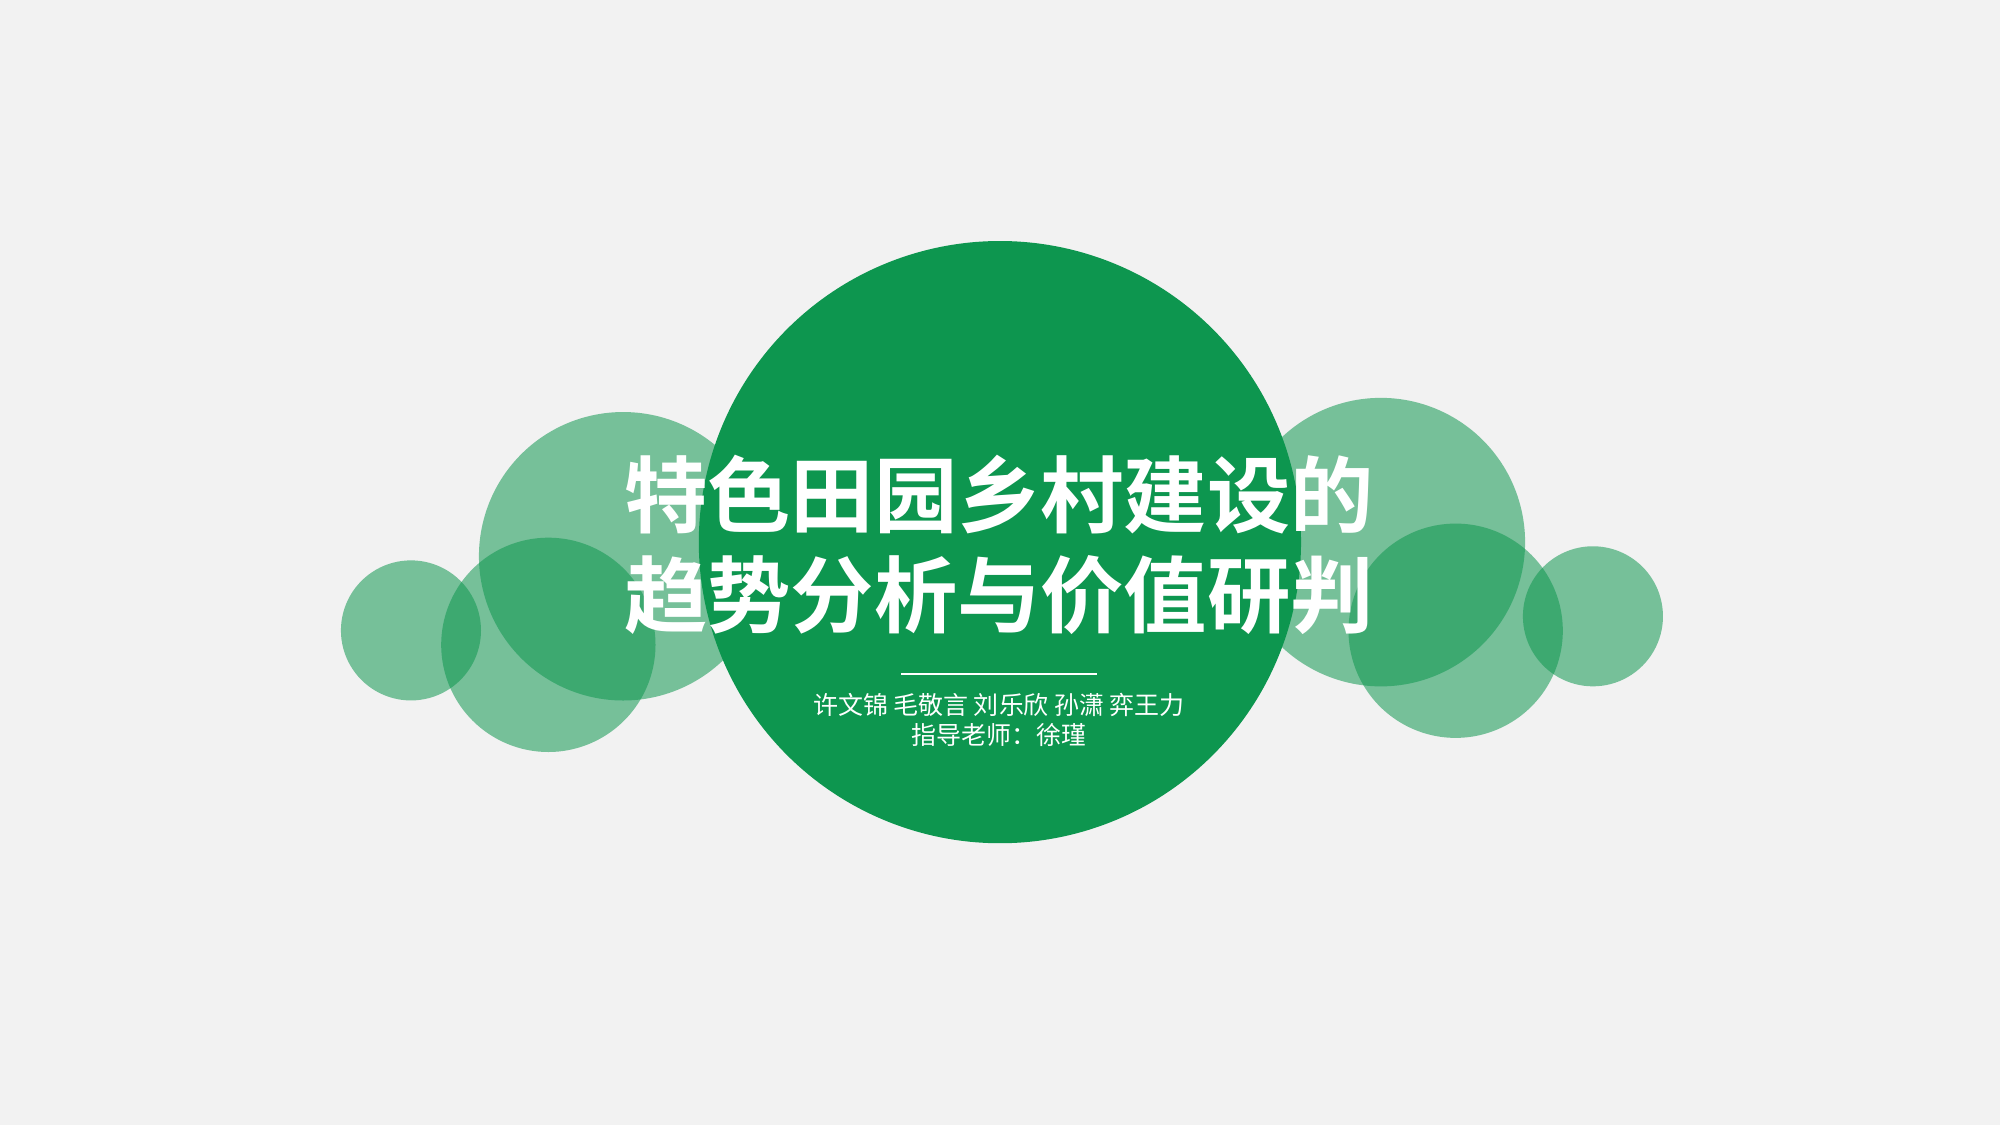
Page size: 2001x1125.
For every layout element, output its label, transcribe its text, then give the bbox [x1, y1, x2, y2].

list 许文锦 毛敬言 刘乐欣 孙潇 弈王力 指导老师：徐瑾 [569, 682, 1429, 758]
list 特色田园乡村建设的趋势分析与价值研判 [569, 435, 1429, 653]
